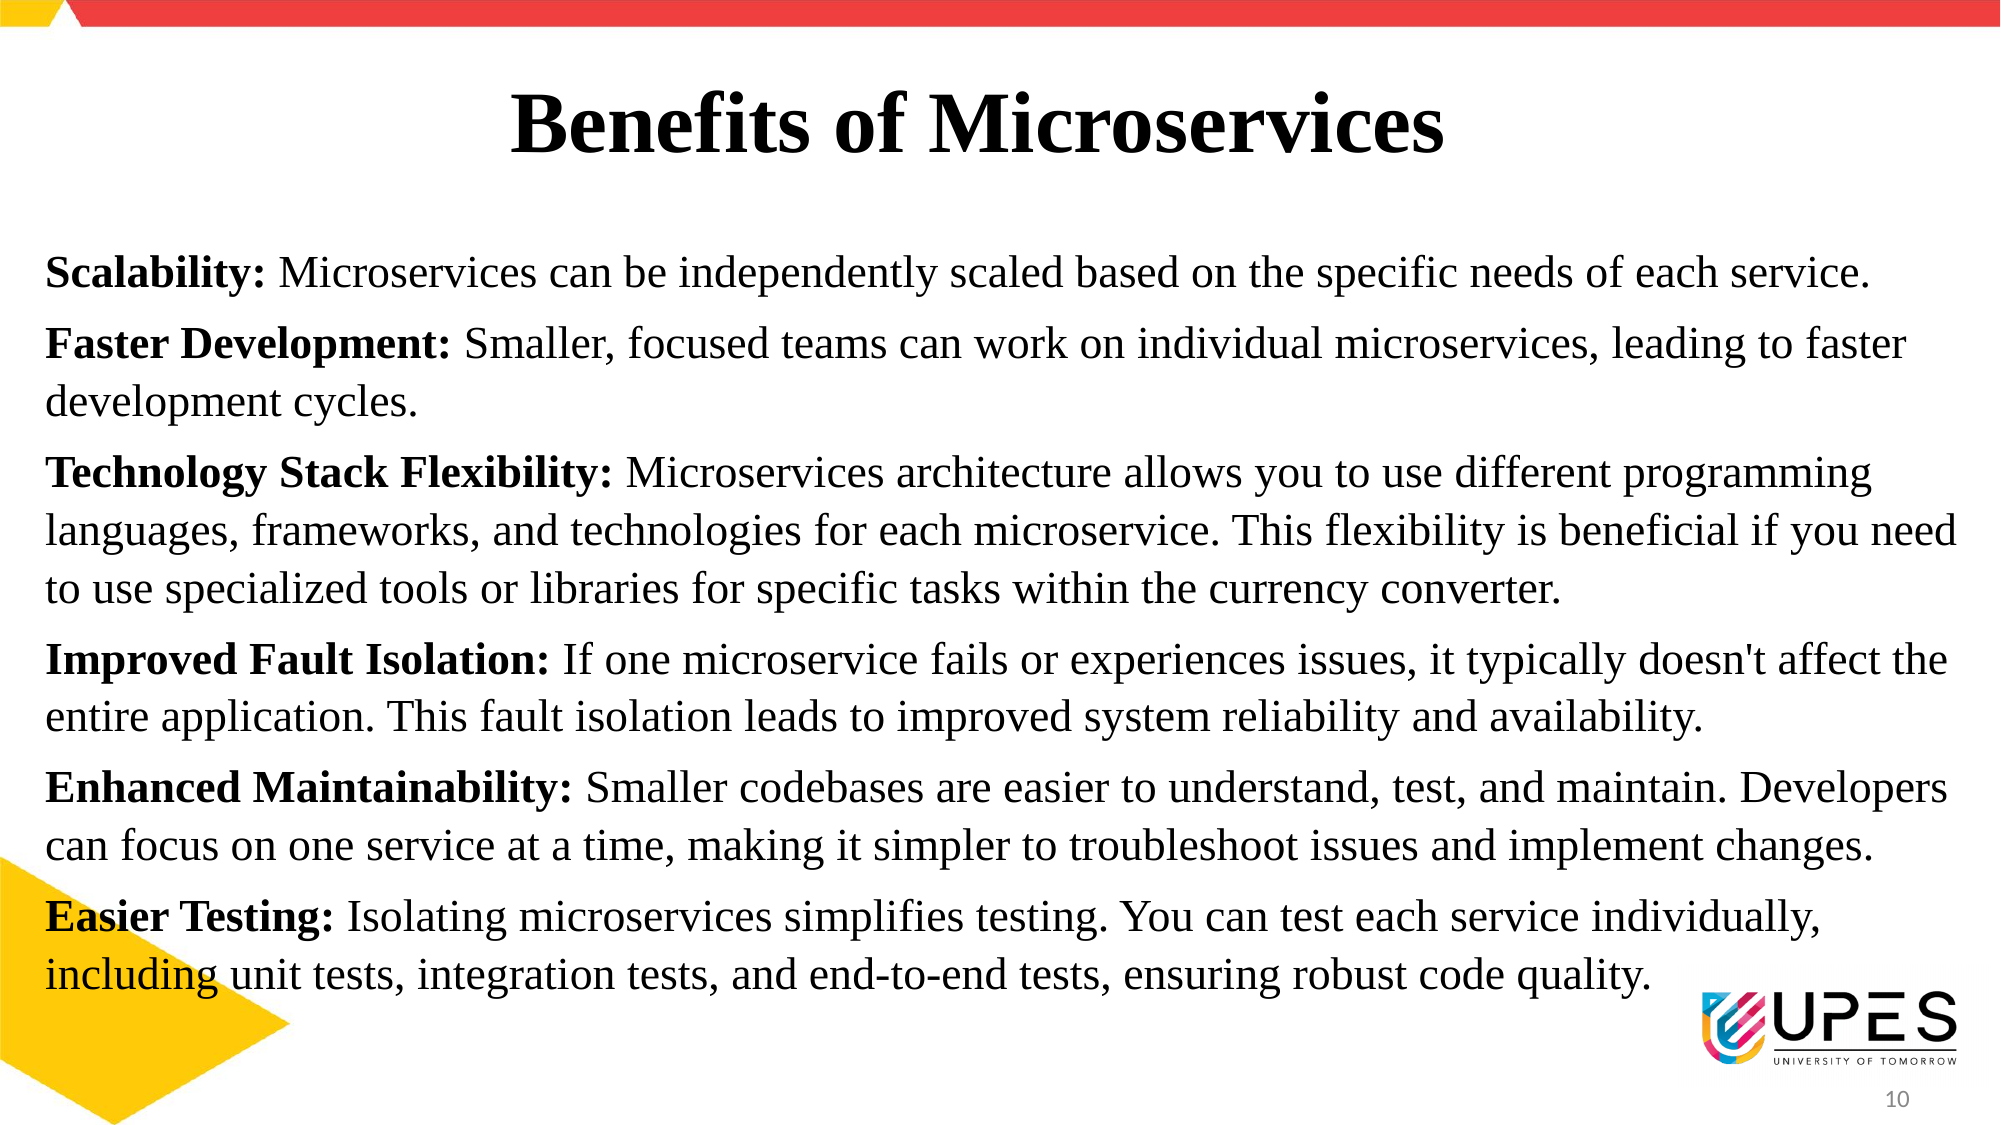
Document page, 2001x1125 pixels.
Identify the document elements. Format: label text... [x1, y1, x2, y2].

list Scalability: Microservices can be independently scaled based on the specific needs of each service. Faster Development: Smaller, focused teams can work on individual microservices, leading to faster development cycles. Technology Stack Flexibility: Microservices architecture allows you to use different programming languages, frameworks, and technologies for each microservice. This flexibility is beneficial if you need to use specialized tools or libraries for specific tasks within the currency converter. Improved Fault Isolation: If one microservice fails or experiences issues, it typically doesn't affect the entire application. This fault isolation leads to improved system reliability and availability. Enhanced Maintainability: Smaller codebases are easier to understand, test, and maintain. Developers can focus on one service at a time, making it simpler to troubleshoot issues and implement changes. Easier Testing: Isolating microservices simplifies testing. You can test each service individually, including unit tests, integration tests, and end-to-end tests, ensuring robust code quality. [0, 281, 2000, 1085]
title Benefits of Microservices [78, 23, 1879, 211]
picture [0, 0, 2001, 1125]
